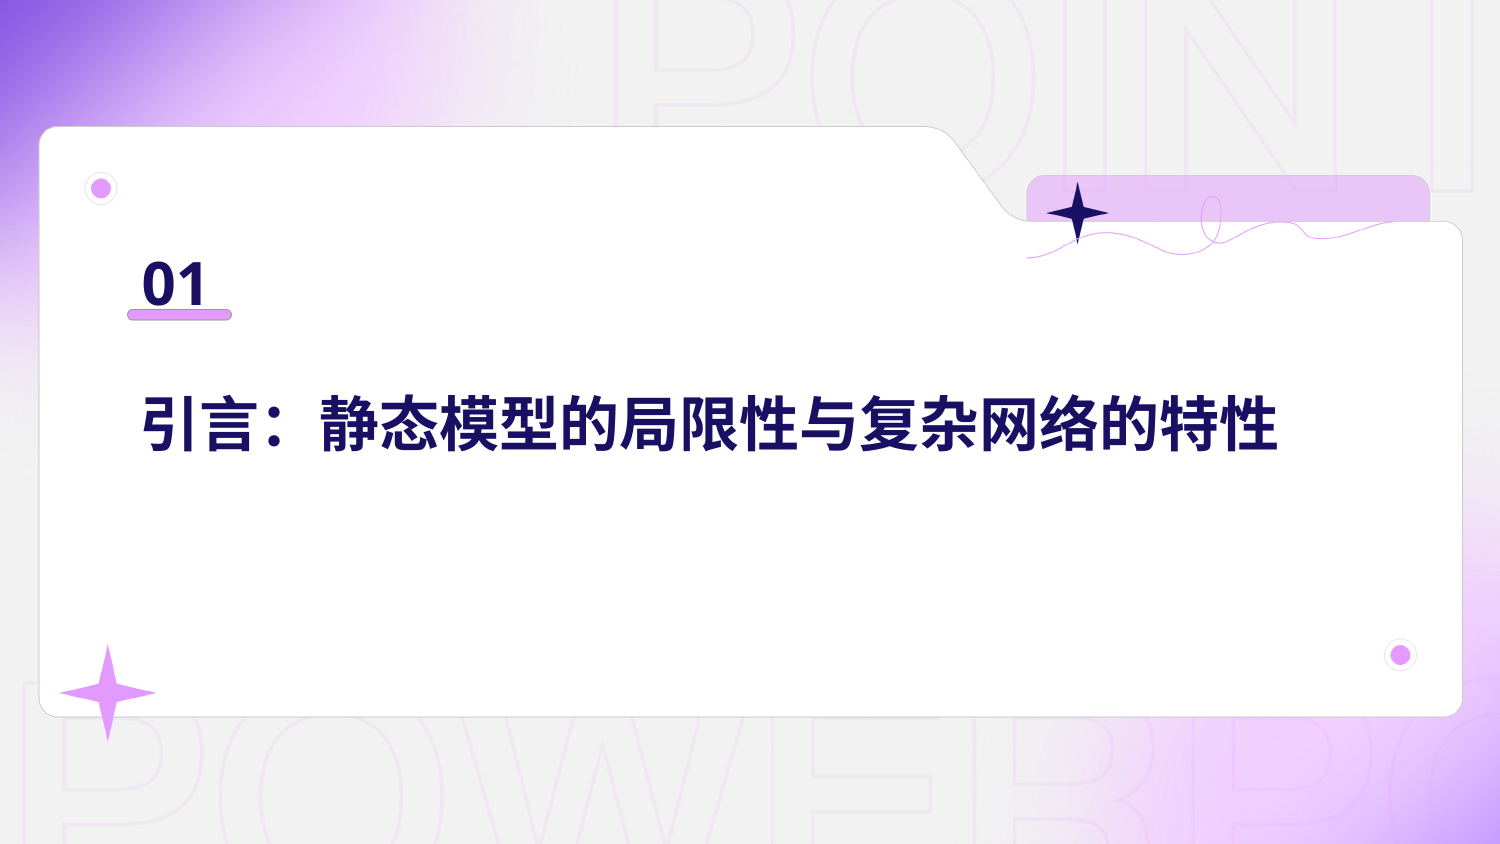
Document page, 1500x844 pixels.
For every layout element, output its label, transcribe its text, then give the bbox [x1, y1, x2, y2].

text_box 01 [115, 230, 237, 334]
picture [0, 0, 1500, 844]
text_box 引言：静态模型的局限性与复杂网络的特性 [124, 361, 1418, 475]
